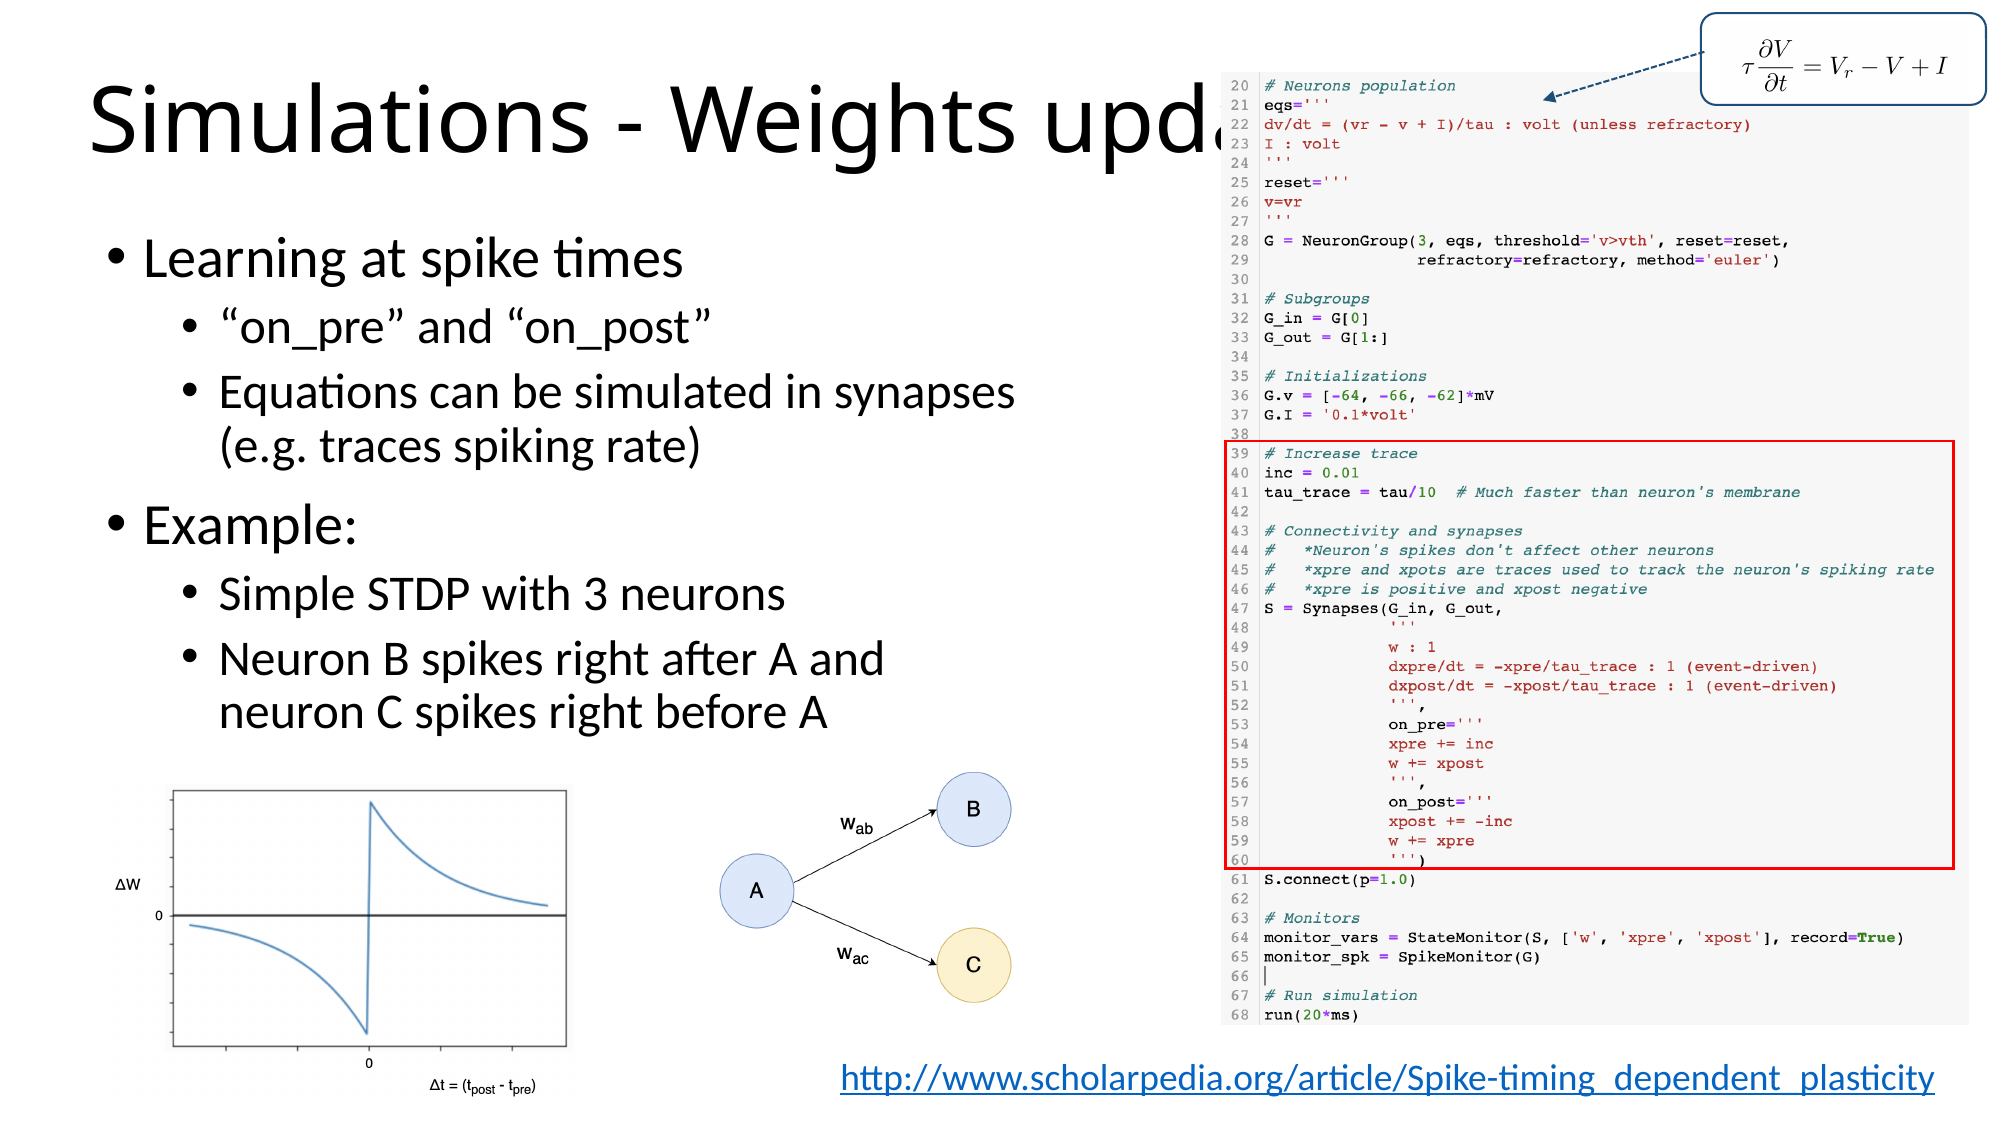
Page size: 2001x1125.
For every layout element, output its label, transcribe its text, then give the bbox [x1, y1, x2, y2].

text_box [1699, 12, 1988, 106]
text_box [1542, 51, 1705, 101]
picture [107, 782, 578, 1098]
text_box http://www.scholarpedia.org/article/Spike-timing_dependent_plasticity [825, 1045, 1951, 1106]
title Simulations - Weights updates [73, 14, 1707, 232]
list Learning at spike times “on_pre” and “on_post” Equations can be simulated in synapses (e.g. traces spiking rate) Example: Simple STDP with 3 neurons Neuron B spikes right after A and neuron C spikes right before A [91, 220, 1050, 934]
picture [1220, 19, 1969, 1025]
picture [697, 753, 1050, 1022]
